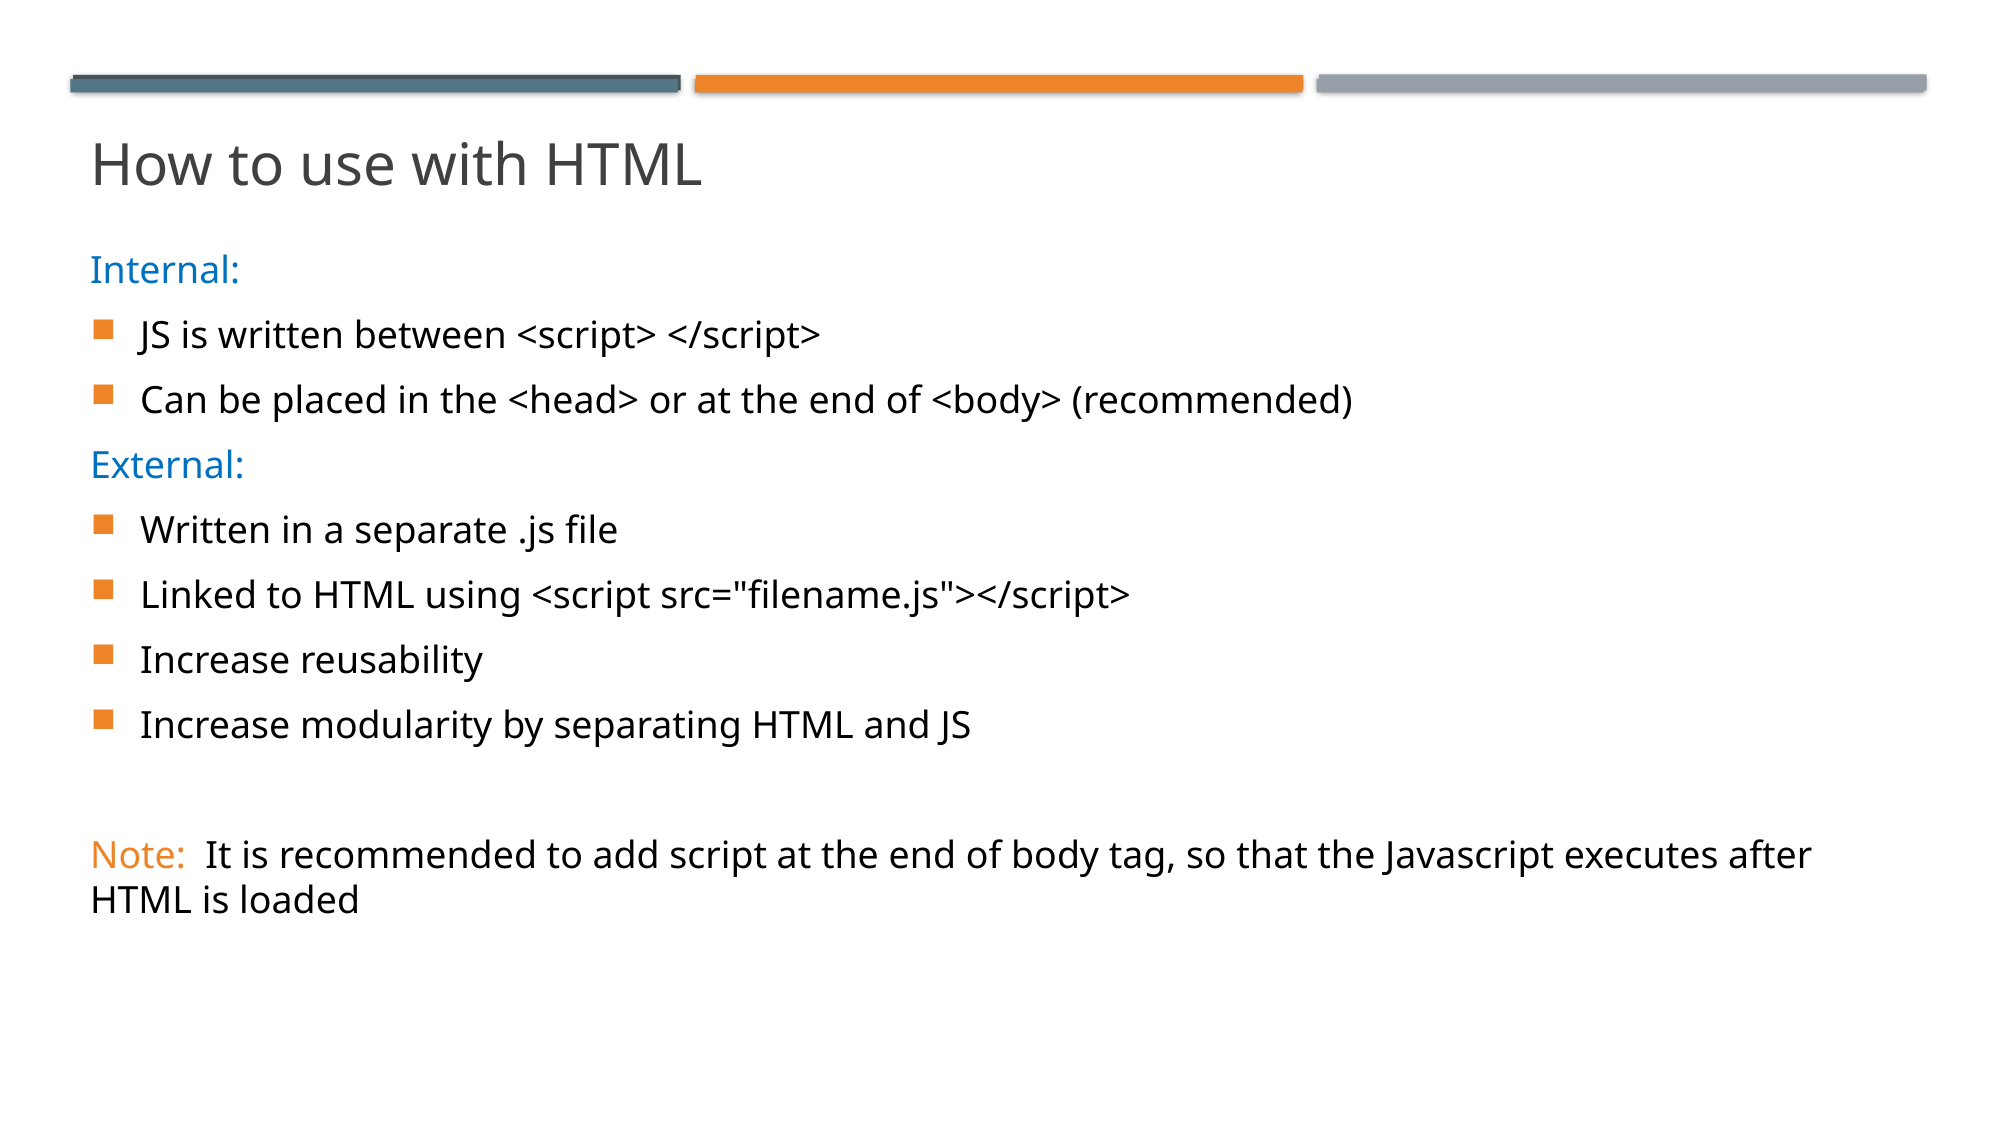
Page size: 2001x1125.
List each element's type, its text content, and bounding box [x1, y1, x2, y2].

text_box Internal: JS is written between <script> </script> Can be placed in the <head> or at the end of <body> (recommended) External: Written in a separate .js file Linked to HTML using <script src="filename.js"></script> Increase reusability Increase modularity by separating HTML and JS Note: It is recommended to add script at the end of body tag, so that the Javascript executes after HTML is loaded [75, 238, 1886, 1038]
title How to use with HTML [75, 113, 1924, 206]
